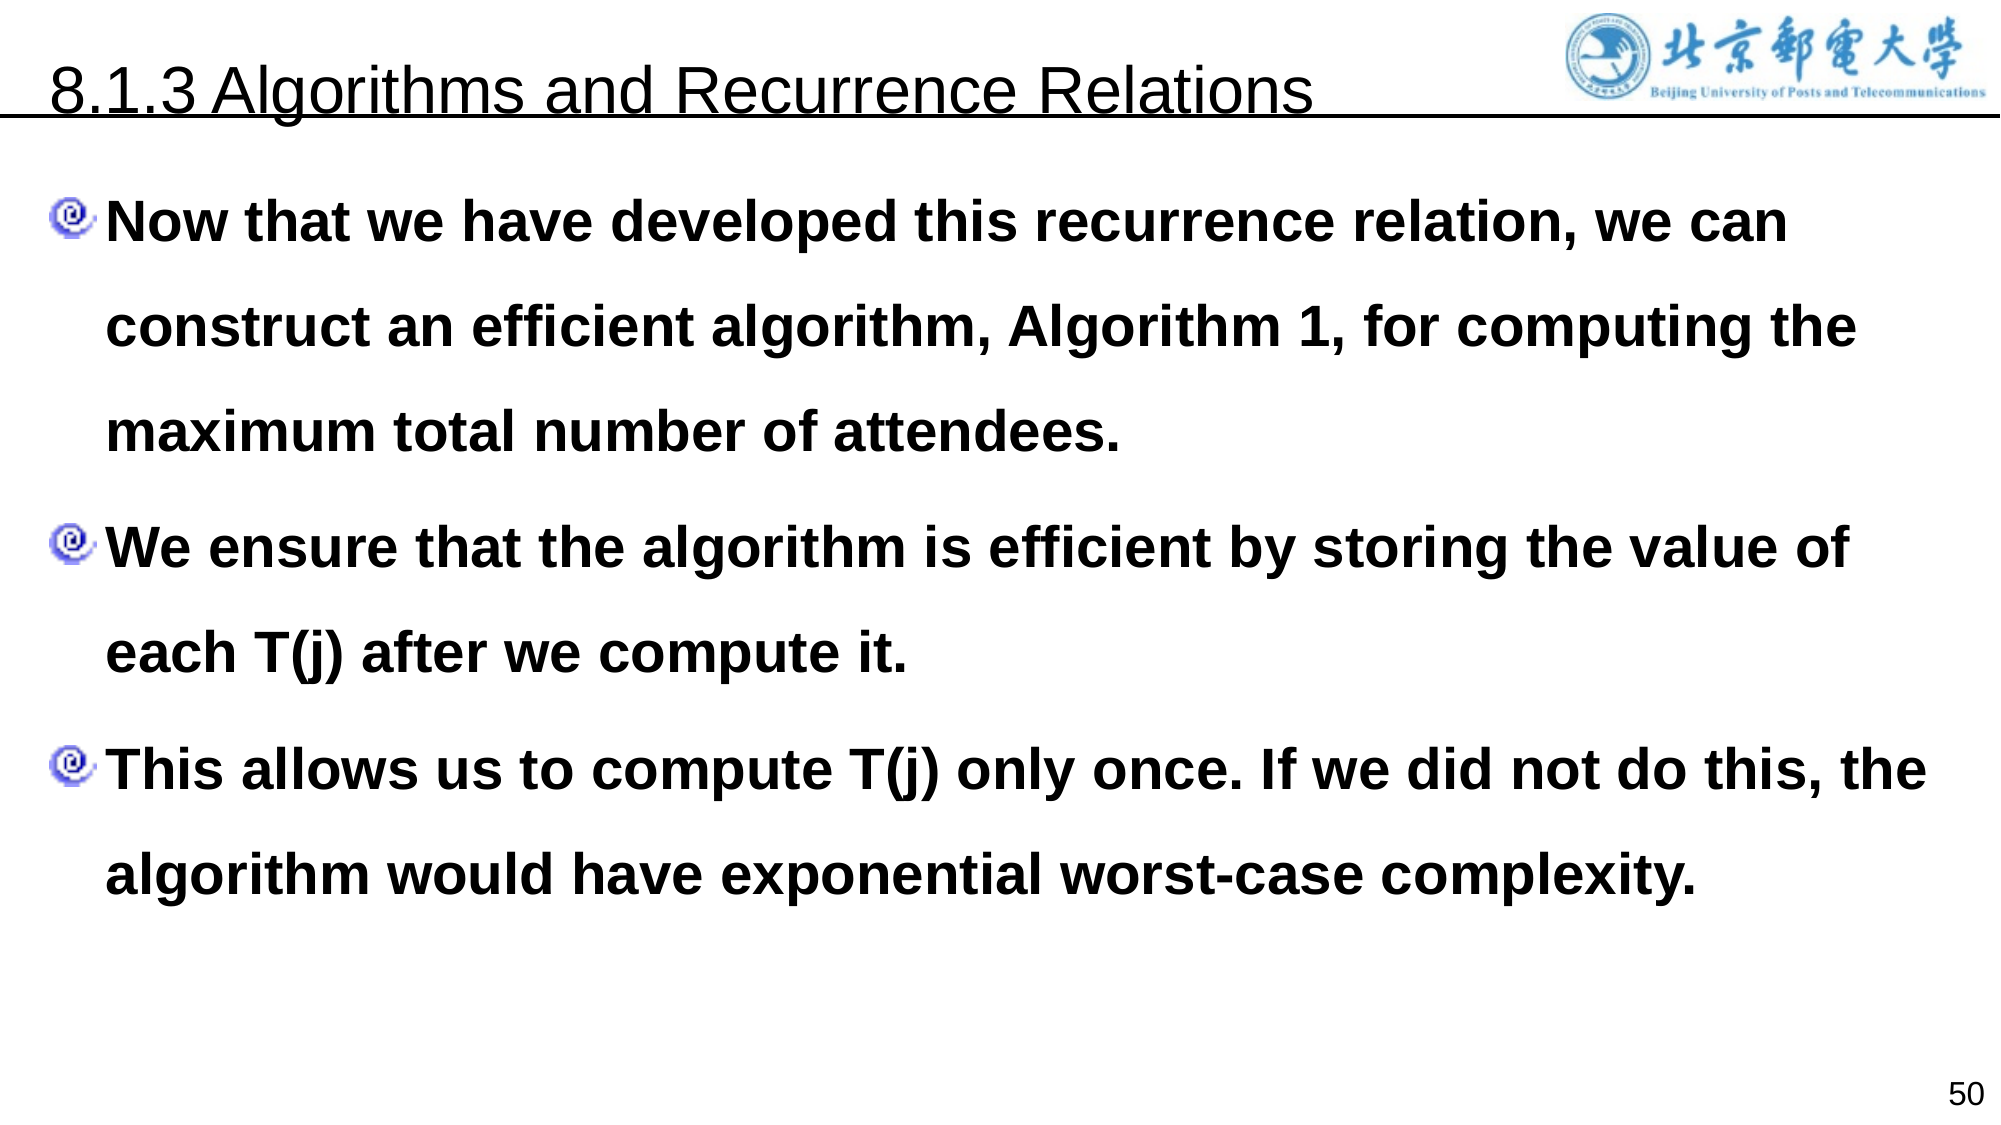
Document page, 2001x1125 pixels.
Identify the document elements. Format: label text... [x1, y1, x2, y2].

text_box Now that we have developed this recurrence relation, we can construct an efficient algorithm, Algorithm 1, for computing the maximum total number of attendees. We ensure that the algorithm is efficient by storing the value of each T(j) after we compute it. This allows us to compute T(j) only once. If we did not do this, the algorithm would have exponential worst-case complexity. [34, 140, 1949, 1007]
picture [49, 745, 97, 787]
picture [1849, 13, 1988, 101]
picture [49, 523, 97, 565]
picture [49, 197, 97, 239]
text_box 8.1.3 Algorithms and Recurrence Relations [34, 0, 1849, 135]
